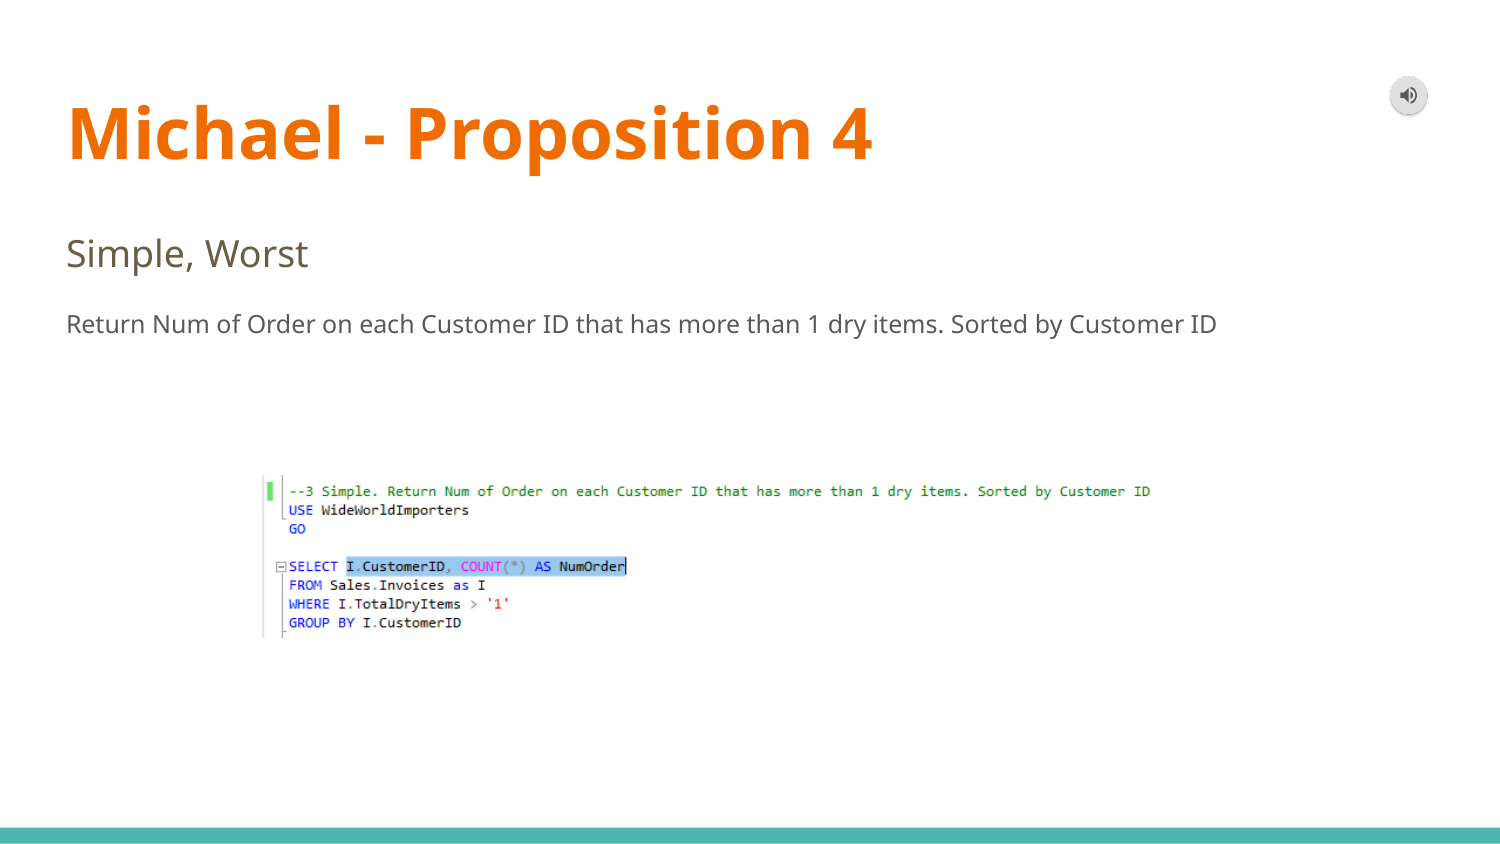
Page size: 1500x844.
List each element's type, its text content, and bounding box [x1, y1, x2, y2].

list Simple, Worst Return Num of Order on each Customer ID that has more than 1 dry items. Sorted by Customer ID [51, 207, 1449, 750]
picture [262, 475, 1238, 639]
picture [1385, 72, 1431, 118]
title Michael - Proposition 4 [51, 72, 1449, 189]
